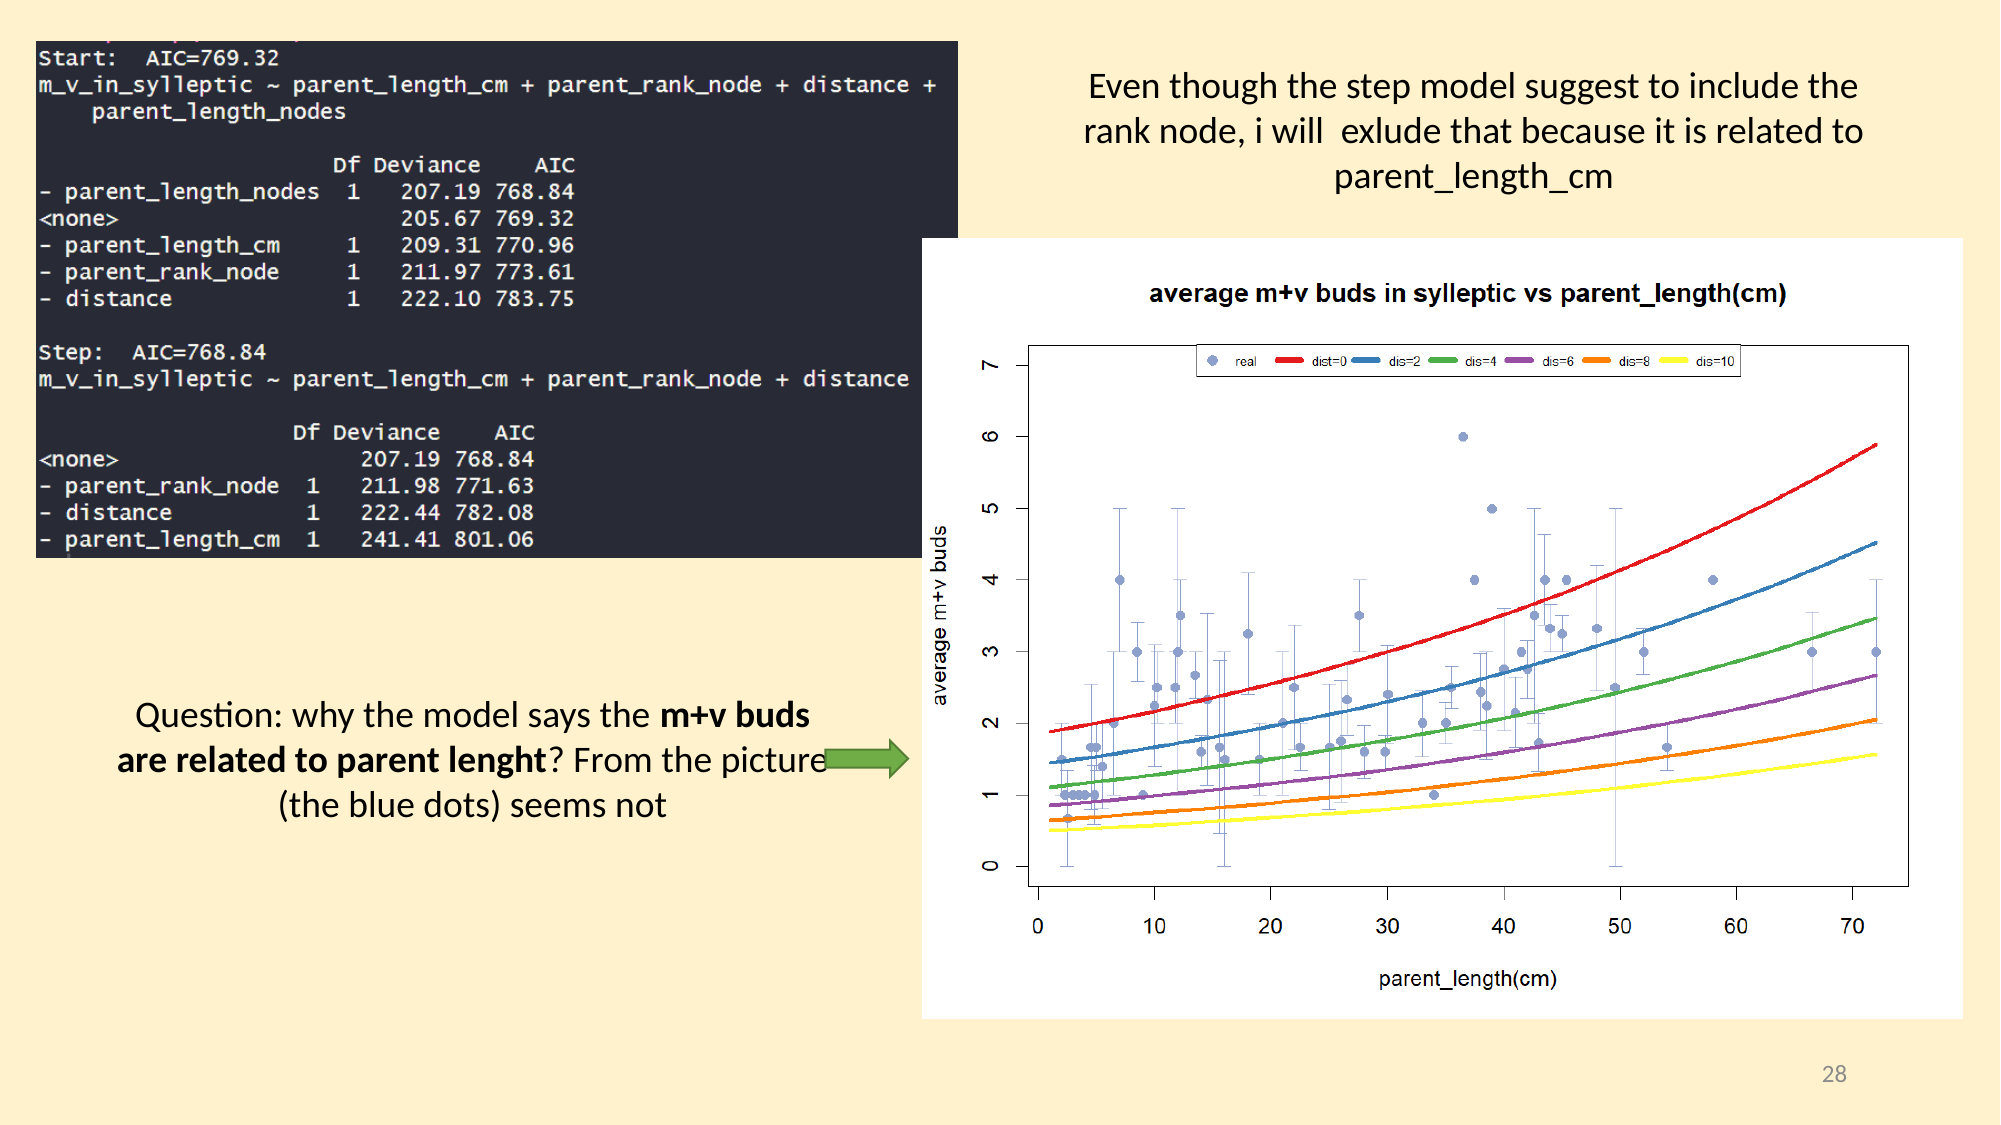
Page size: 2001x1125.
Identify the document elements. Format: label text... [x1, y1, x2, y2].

text_box Even though the step model suggest to include the rank node, i will exlude that because it is related to parent_length_cm [1042, 54, 1906, 204]
picture [36, 41, 1963, 1020]
text_box Question: why the model says the m+v buds are related to parent lenght? From the picture (the blue dots) seems not [97, 682, 848, 833]
text_box [824, 738, 910, 780]
slide_number 28 [1412, 1042, 1863, 1103]
